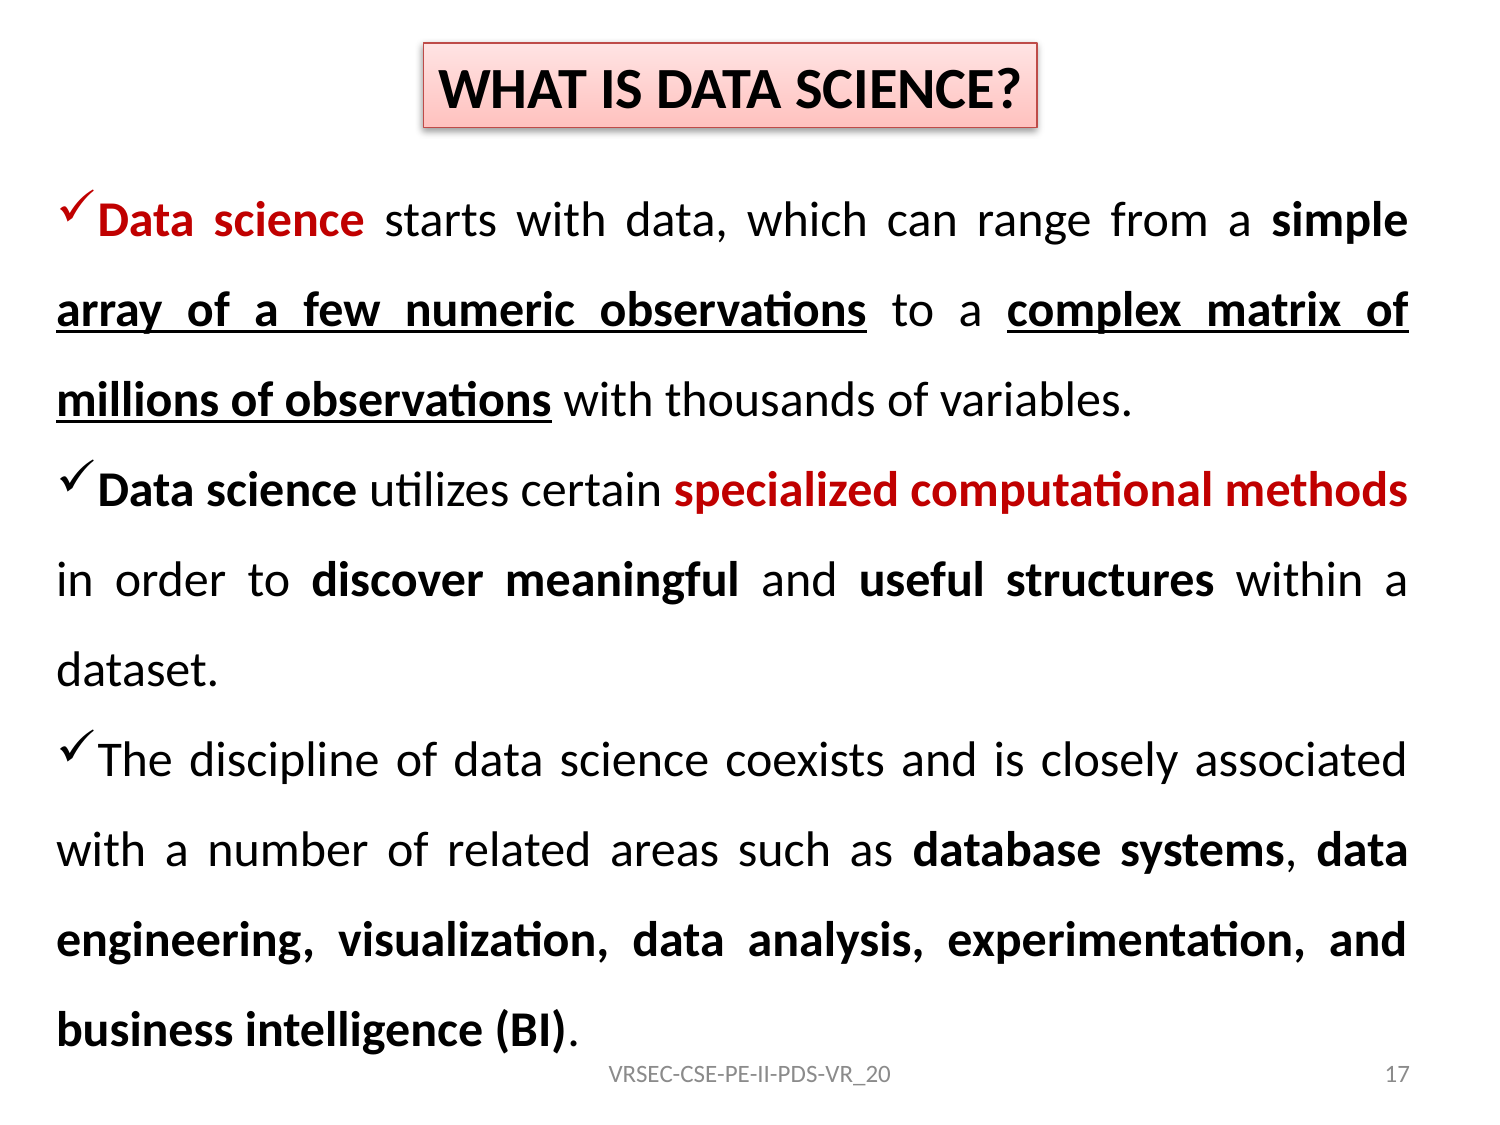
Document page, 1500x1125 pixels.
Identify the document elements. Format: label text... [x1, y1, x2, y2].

slide_number 17 [1074, 1042, 1425, 1103]
text_box Data science starts with data, which can range from a simple array of a few numeric observations to a complex matrix of millions of observations with thousands of variables. Data science utilizes certain specialized computational methods in order to discover meaningful and useful structures within a dataset. The discipline of data science coexists and is closely associated with a number of related areas such as database systems, data engineering, visualization, data analysis, experimentation, and business intelligence (BI). [41, 148, 1424, 1064]
text_box WHAT IS DATA SCIENCE? [423, 42, 1038, 128]
footer VRSEC-CSE-PE-II-PDS-VR_20 [512, 1064, 988, 1103]
